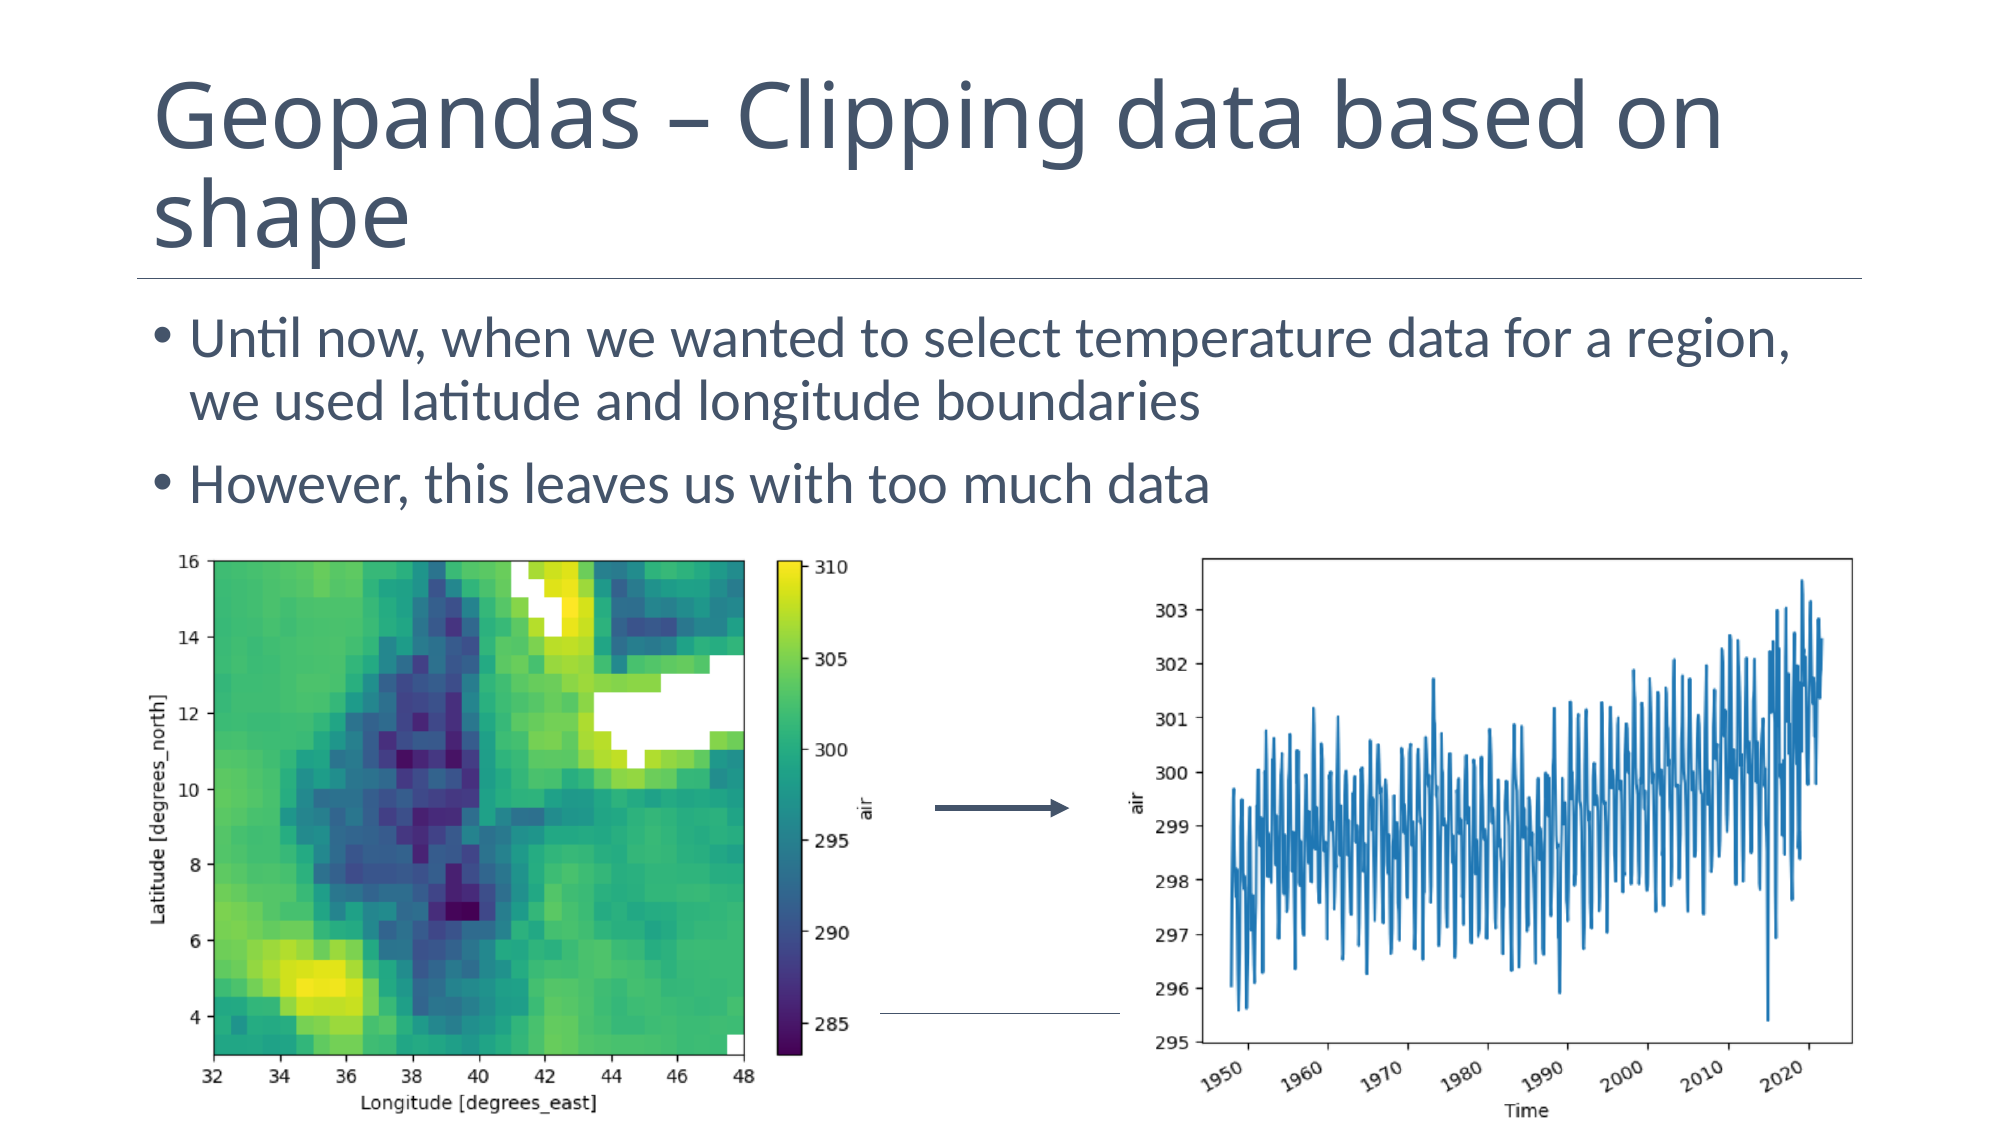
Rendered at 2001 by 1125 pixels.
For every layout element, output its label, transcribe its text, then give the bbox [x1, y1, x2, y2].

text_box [137, 538, 1863, 1125]
title Geopandas – Clipping data based on shape [137, 59, 1863, 278]
list Until now, when we wanted to select temperature data for a region, we used latitude and longitude boundaries However, this leaves us with too much data [137, 299, 1863, 538]
